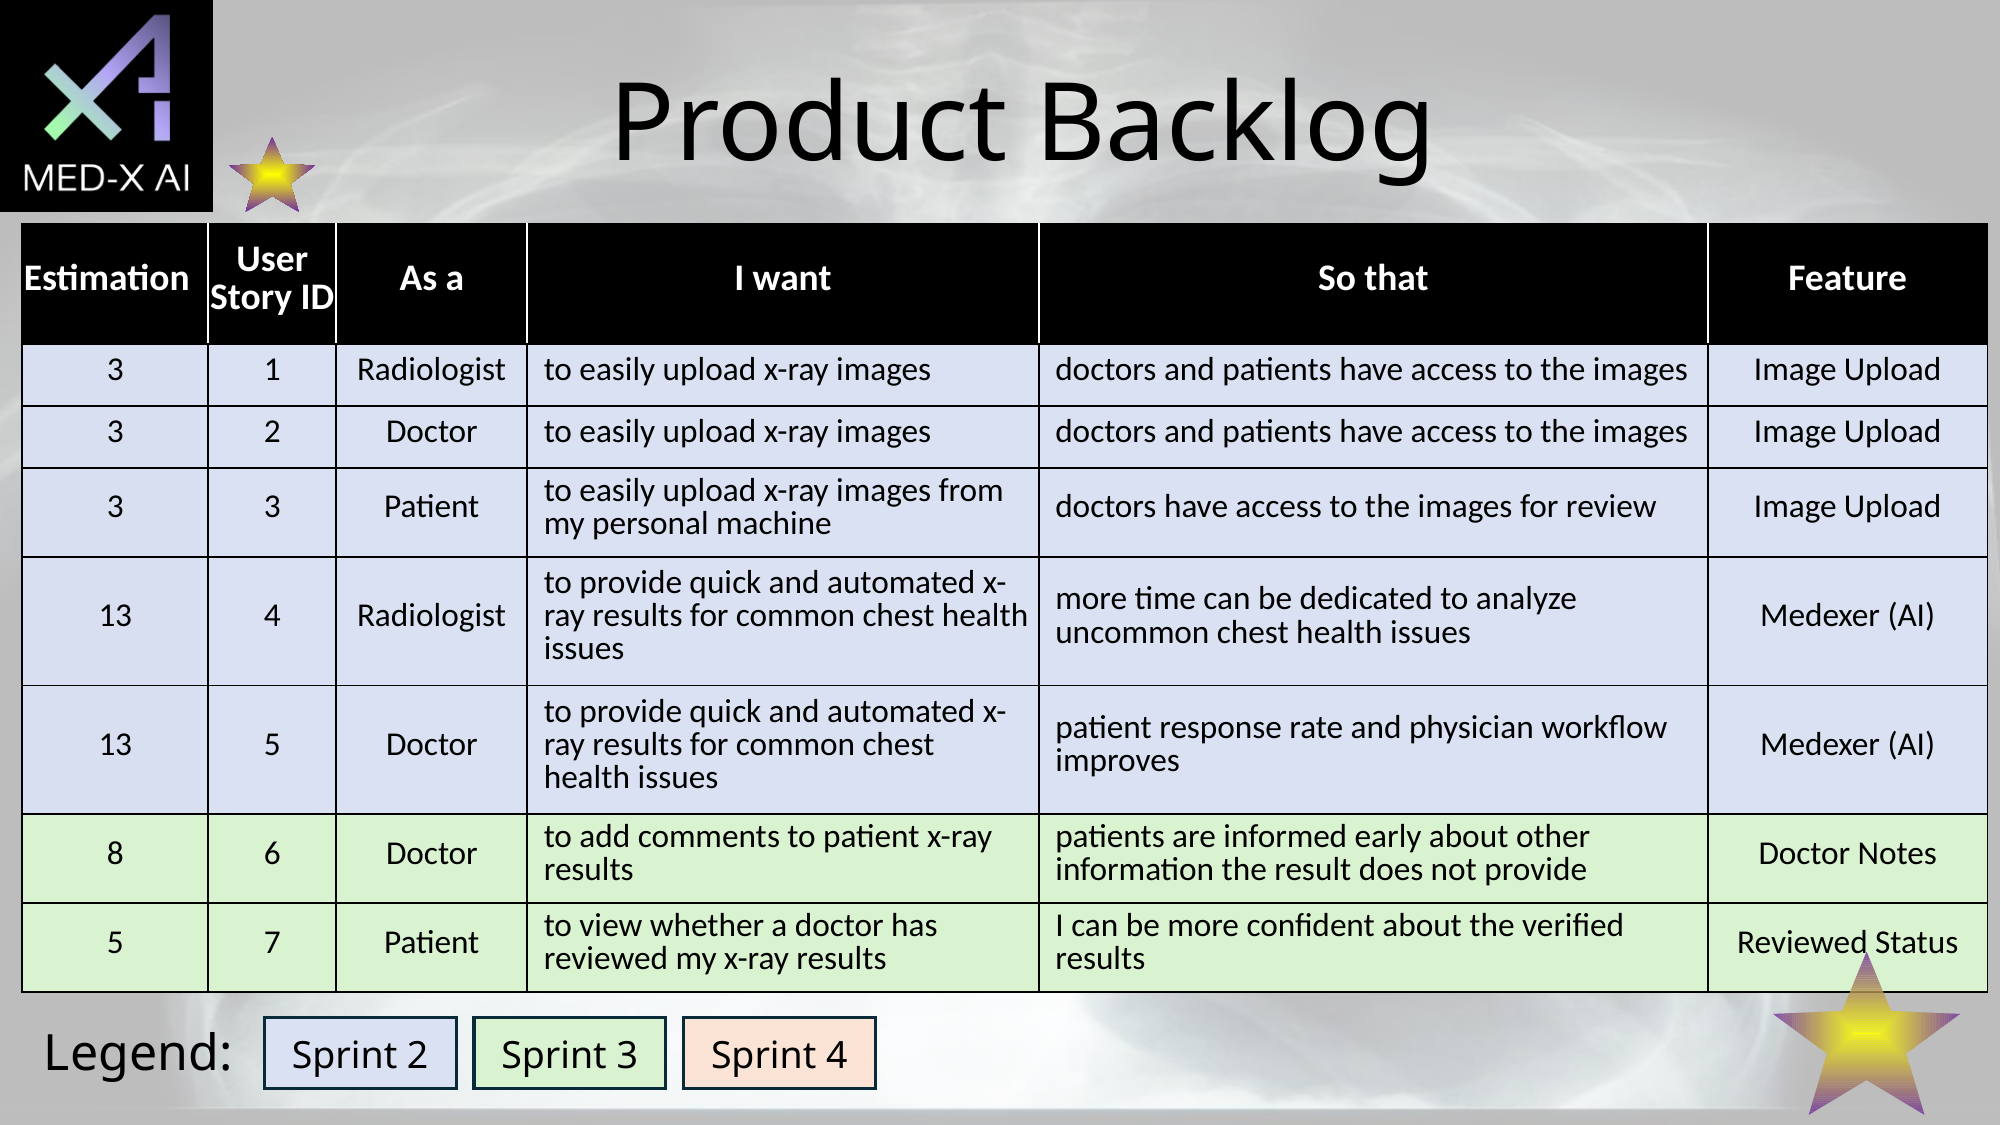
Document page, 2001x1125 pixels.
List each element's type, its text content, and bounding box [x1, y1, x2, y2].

table_cell Radiologist [337, 558, 526, 685]
table_cell 2 [209, 407, 335, 467]
table_cell Doctor [337, 686, 526, 813]
table_cell Medexer (AI) [1709, 558, 1987, 685]
table_cell 3 [23, 407, 207, 467]
table_cell I can be more confident about the verified results [1040, 904, 1707, 991]
table_cell to provide quick and automated x-ray results for common chest health issues [528, 686, 1038, 813]
table_cell doctors and patients have access to the images [1040, 345, 1707, 405]
table_cell Patient [337, 469, 526, 556]
table_cell Doctor [337, 407, 526, 467]
table_header User Story ID [209, 225, 335, 343]
table_cell to add comments to patient x-ray results [528, 815, 1038, 902]
table_header So that [1040, 225, 1707, 343]
table_cell 8 [23, 815, 207, 902]
table_cell 7 [209, 904, 335, 991]
table_cell Patient [337, 904, 526, 991]
table_cell Medexer (AI) [1709, 686, 1987, 813]
text_box [224, 132, 320, 216]
table_header Feature [1709, 225, 1987, 343]
table_cell Image Upload [1709, 469, 1987, 556]
table_cell 4 [209, 558, 335, 685]
text_box [1768, 947, 1965, 1119]
table_cell 3 [23, 345, 207, 405]
table_cell patients are informed early about other information the result does not provide [1040, 815, 1707, 902]
table_header I want [528, 225, 1038, 343]
table_cell 5 [209, 686, 335, 813]
table_cell more time can be dedicated to analyze uncommon chest health issues [1040, 558, 1707, 685]
text_box Product Backlog [214, 44, 1835, 190]
table_cell to provide quick and automated x-ray results for common chest health issues [528, 558, 1038, 685]
table_cell Image Upload [1709, 345, 1987, 405]
table_cell 6 [209, 815, 335, 902]
table_cell Image Upload [1709, 407, 1987, 467]
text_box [11, 1012, 876, 1089]
table_cell Radiologist [337, 345, 526, 405]
table_cell 13 [23, 558, 207, 685]
table_cell to view whether a doctor has reviewed my x-ray results [528, 904, 1038, 991]
table_cell 3 [209, 469, 335, 556]
table_cell 5 [23, 904, 207, 991]
table_cell to easily upload x-ray images from my personal machine [528, 469, 1038, 556]
table_cell doctors have access to the images for review [1040, 469, 1707, 556]
picture [0, 0, 214, 213]
table_cell doctors and patients have access to the images [1040, 407, 1707, 467]
table_cell 13 [23, 686, 207, 813]
table_header As a [337, 225, 526, 343]
table_cell to easily upload x-ray images [528, 345, 1038, 405]
table_cell patient response rate and physician workflow improves [1040, 686, 1707, 813]
table_cell Doctor Notes [1709, 815, 1987, 902]
table_cell to easily upload x-ray images [528, 407, 1038, 467]
table_cell 3 [23, 469, 207, 556]
table_cell 1 [209, 345, 335, 405]
table_cell Doctor [337, 815, 526, 902]
table_header Estimation [23, 225, 207, 343]
table_cell Reviewed Status [1709, 904, 1987, 991]
